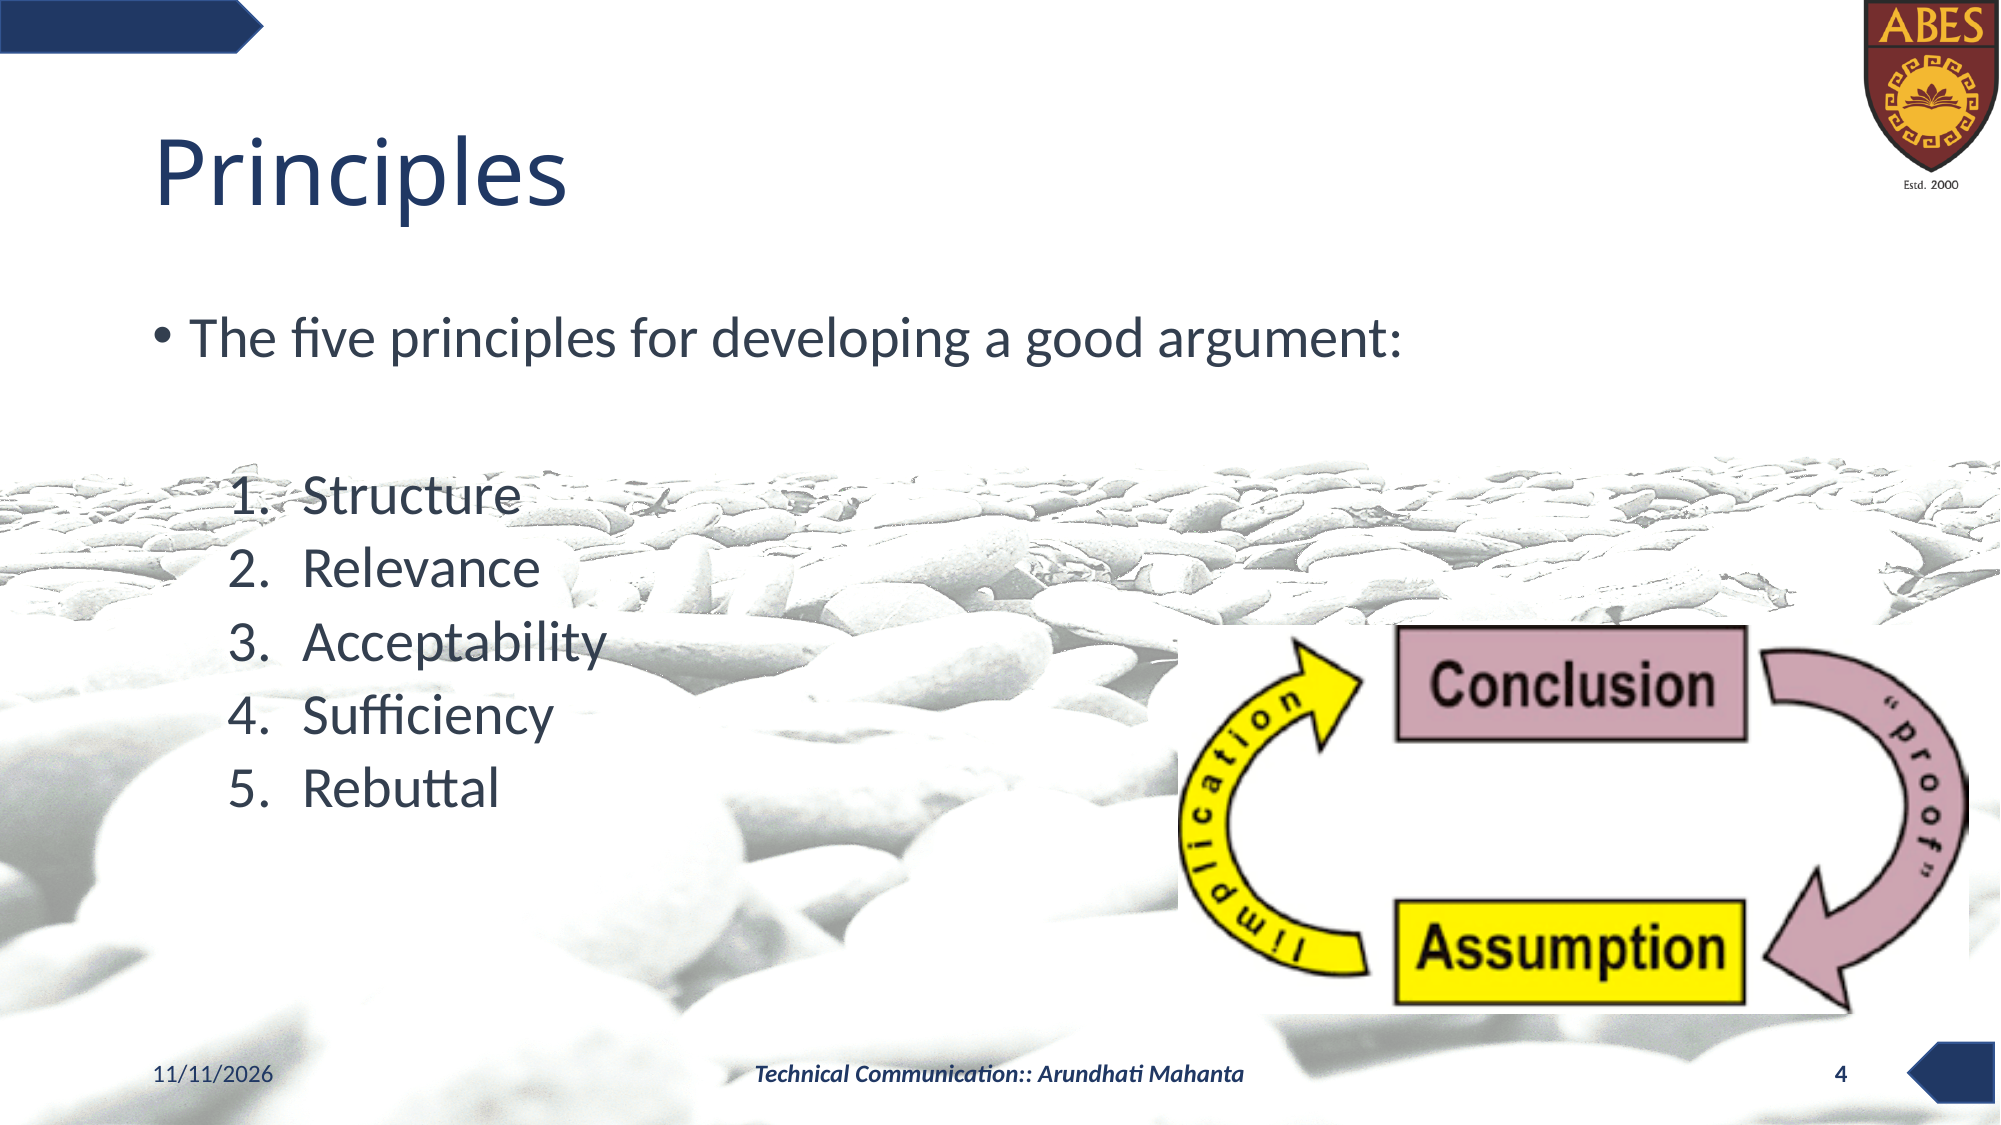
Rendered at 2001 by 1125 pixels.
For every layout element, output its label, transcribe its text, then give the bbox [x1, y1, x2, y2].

picture [1862, 0, 2000, 189]
footer Technical Communication:: Arundhati Mahanta [662, 1042, 1338, 1103]
list The five principles for developing a good argument: Structure Relevance Acceptability Sufficiency Rebuttal [137, 299, 1863, 1014]
title Principles [137, 67, 1863, 285]
slide_number 4 [1412, 1042, 1863, 1103]
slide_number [137, 1042, 588, 1103]
picture [1177, 625, 1969, 1014]
